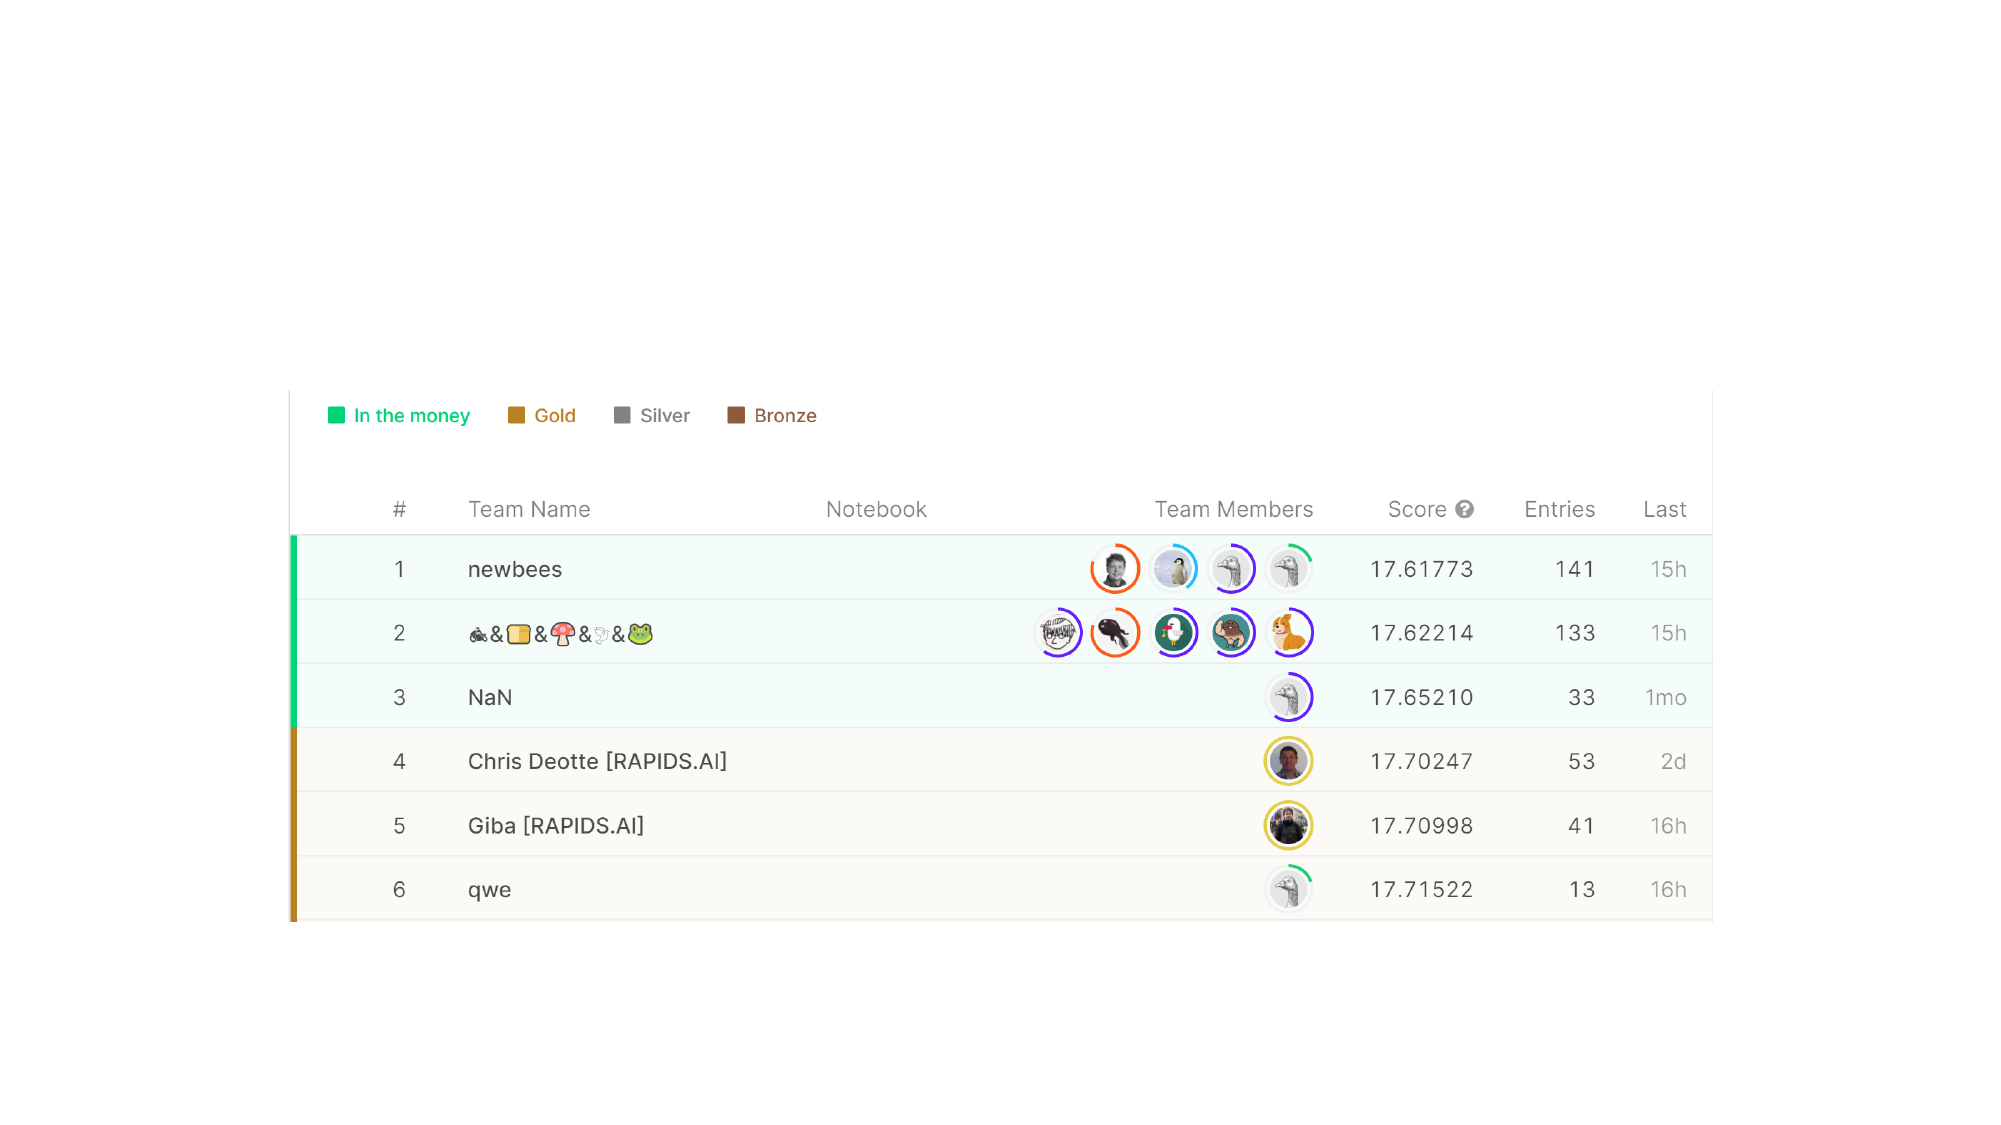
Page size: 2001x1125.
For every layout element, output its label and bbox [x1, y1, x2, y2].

list [287, 390, 1713, 923]
